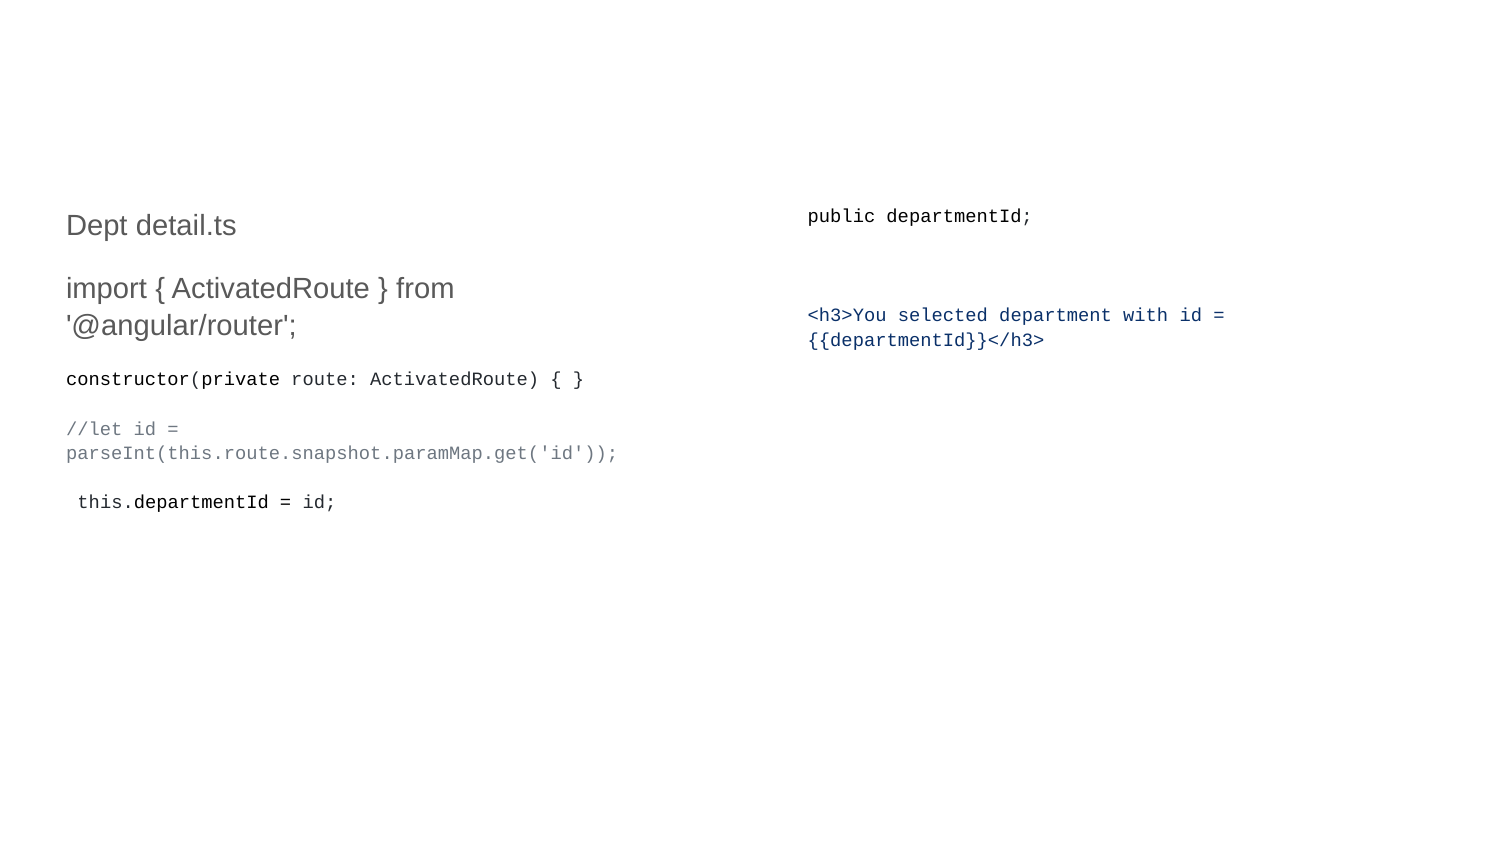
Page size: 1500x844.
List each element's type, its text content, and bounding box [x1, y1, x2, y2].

list public departmentId; <h3>You selected department with id = {{departmentId}}</h3> [792, 189, 1449, 750]
list Dept detail.ts import { ActivatedRoute } from '@angular/router'; constructor(private route: ActivatedRoute) { } //let id = parseInt(this.route.snapshot.paramMap.get('id')); this.departmentId = id; [51, 189, 708, 750]
